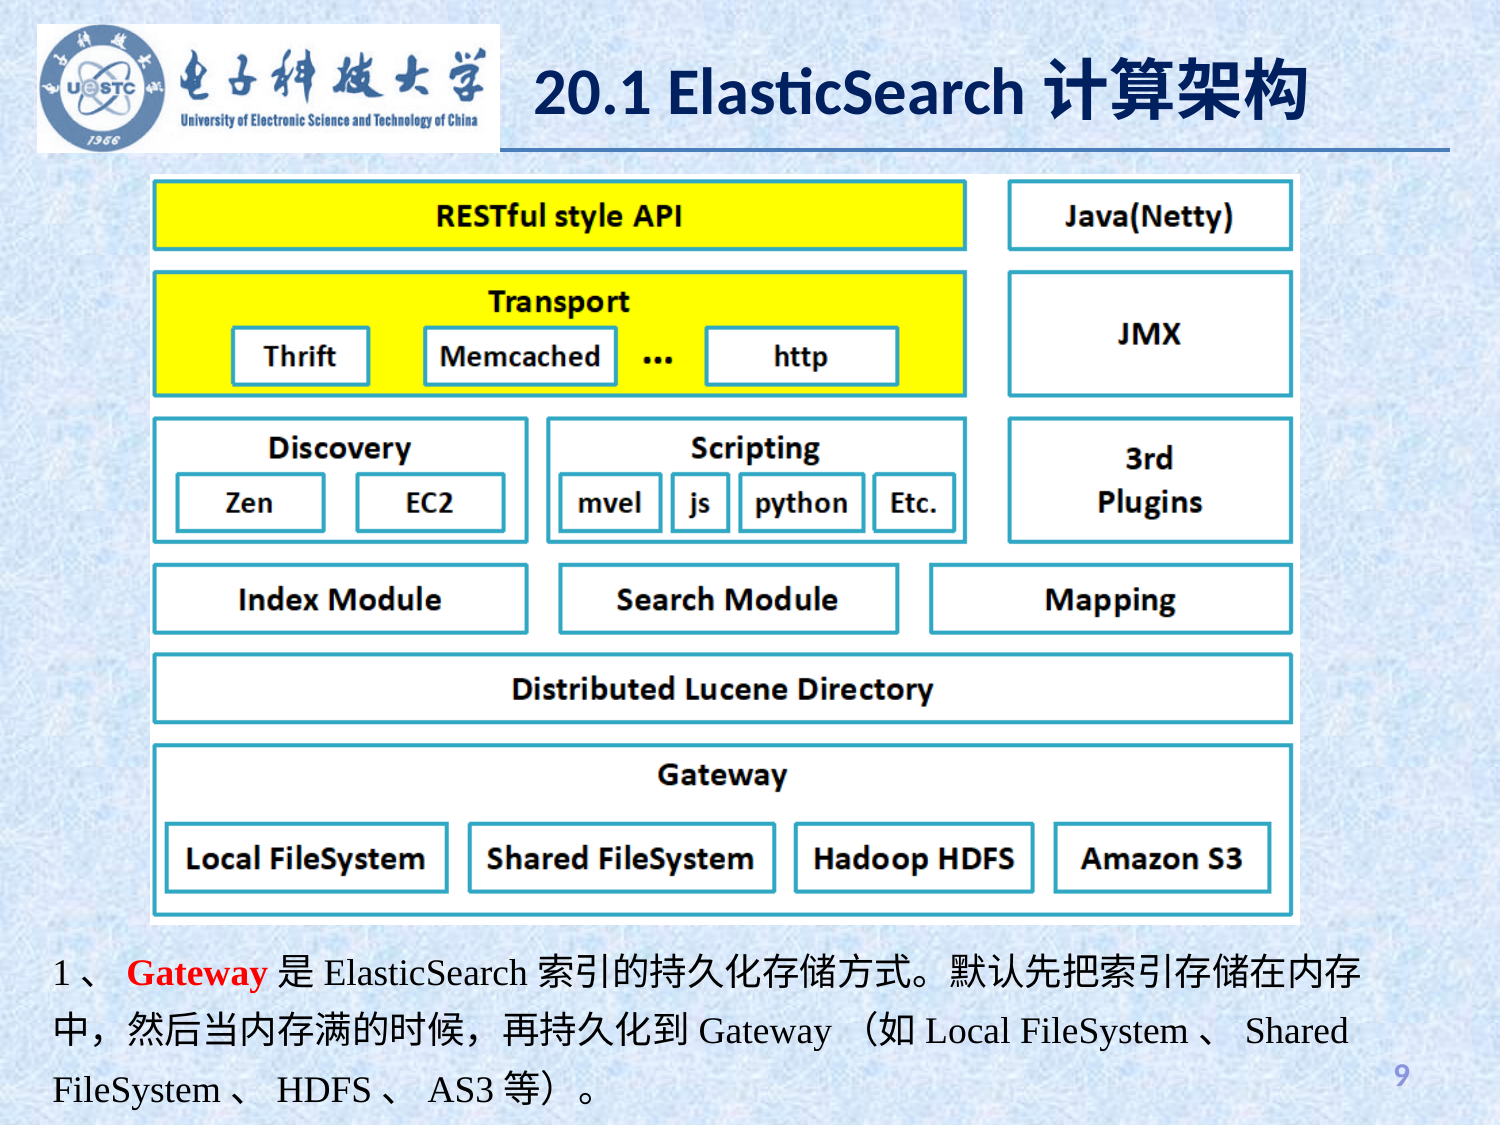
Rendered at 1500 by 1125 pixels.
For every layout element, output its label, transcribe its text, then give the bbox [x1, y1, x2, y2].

picture [0, 0, 1500, 1125]
text_box 20.1 ElasticSearch计算架构 [518, 41, 1432, 136]
text_box 1、Gateway是ElasticSearch索引的持久化存储方式。默认先把索引存储在内存中，然后当内存满的时候，再持久化到Gateway（如Local FileSystem、Shared FileSystem、HDFS、AS3等）。 [37, 927, 1450, 1117]
